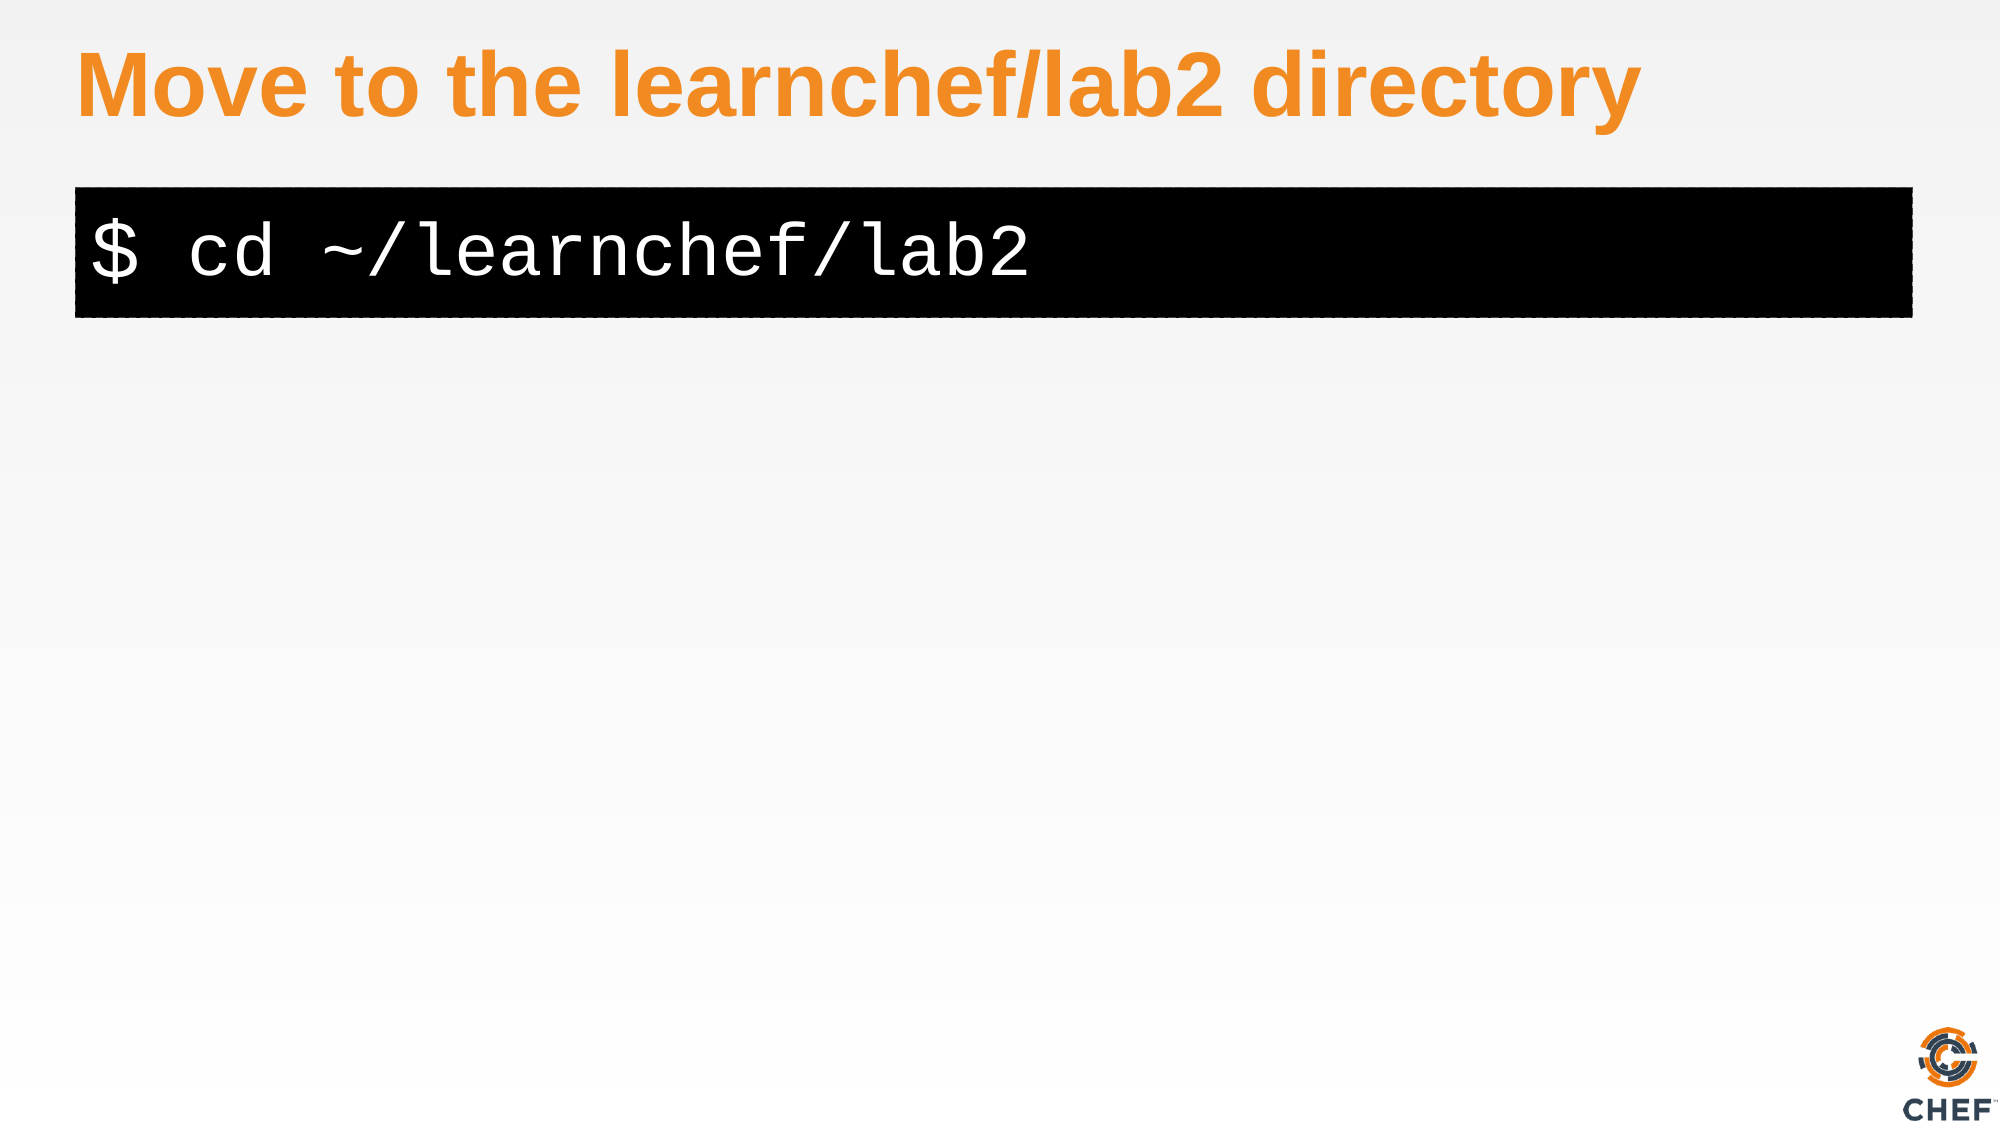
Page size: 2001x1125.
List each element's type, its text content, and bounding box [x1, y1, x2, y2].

list cd ~/learnchef/lab2 [172, 201, 1908, 291]
title Move to the learnchef/lab2 directory [75, 37, 1913, 140]
picture [1903, 1027, 1998, 1121]
